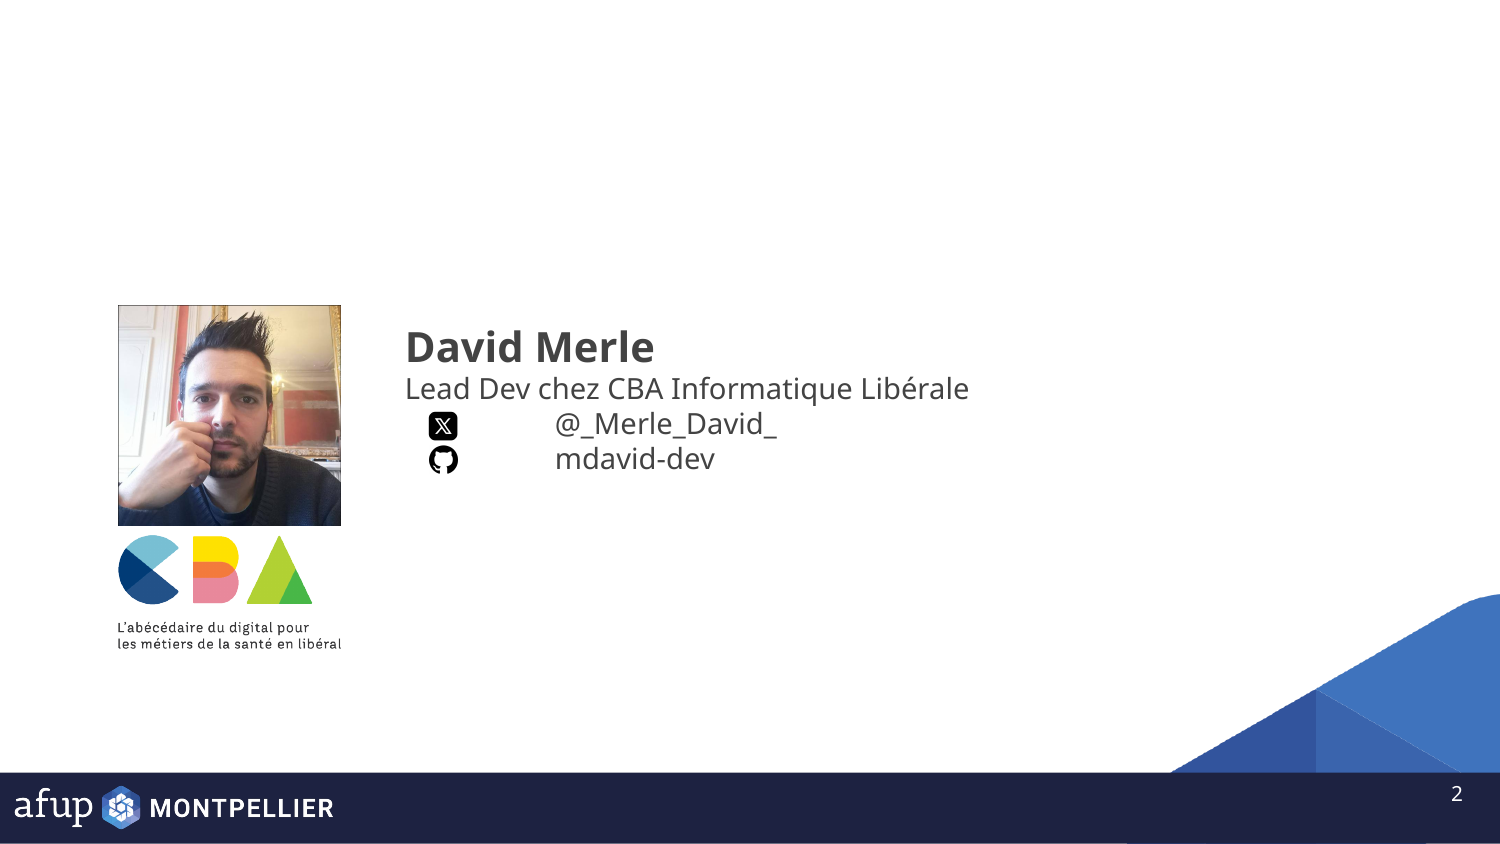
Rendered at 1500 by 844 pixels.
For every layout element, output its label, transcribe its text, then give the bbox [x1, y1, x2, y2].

picture [424, 407, 463, 474]
slide_number ‹#› [1387, 762, 1478, 828]
picture [12, 783, 338, 832]
text_box David Merle Lead Dev chez CBA Informatique Libérale @_Merle_David_ mdavid-dev [389, 305, 1362, 526]
picture [118, 535, 341, 649]
picture [118, 305, 341, 527]
picture [1126, 594, 1500, 772]
